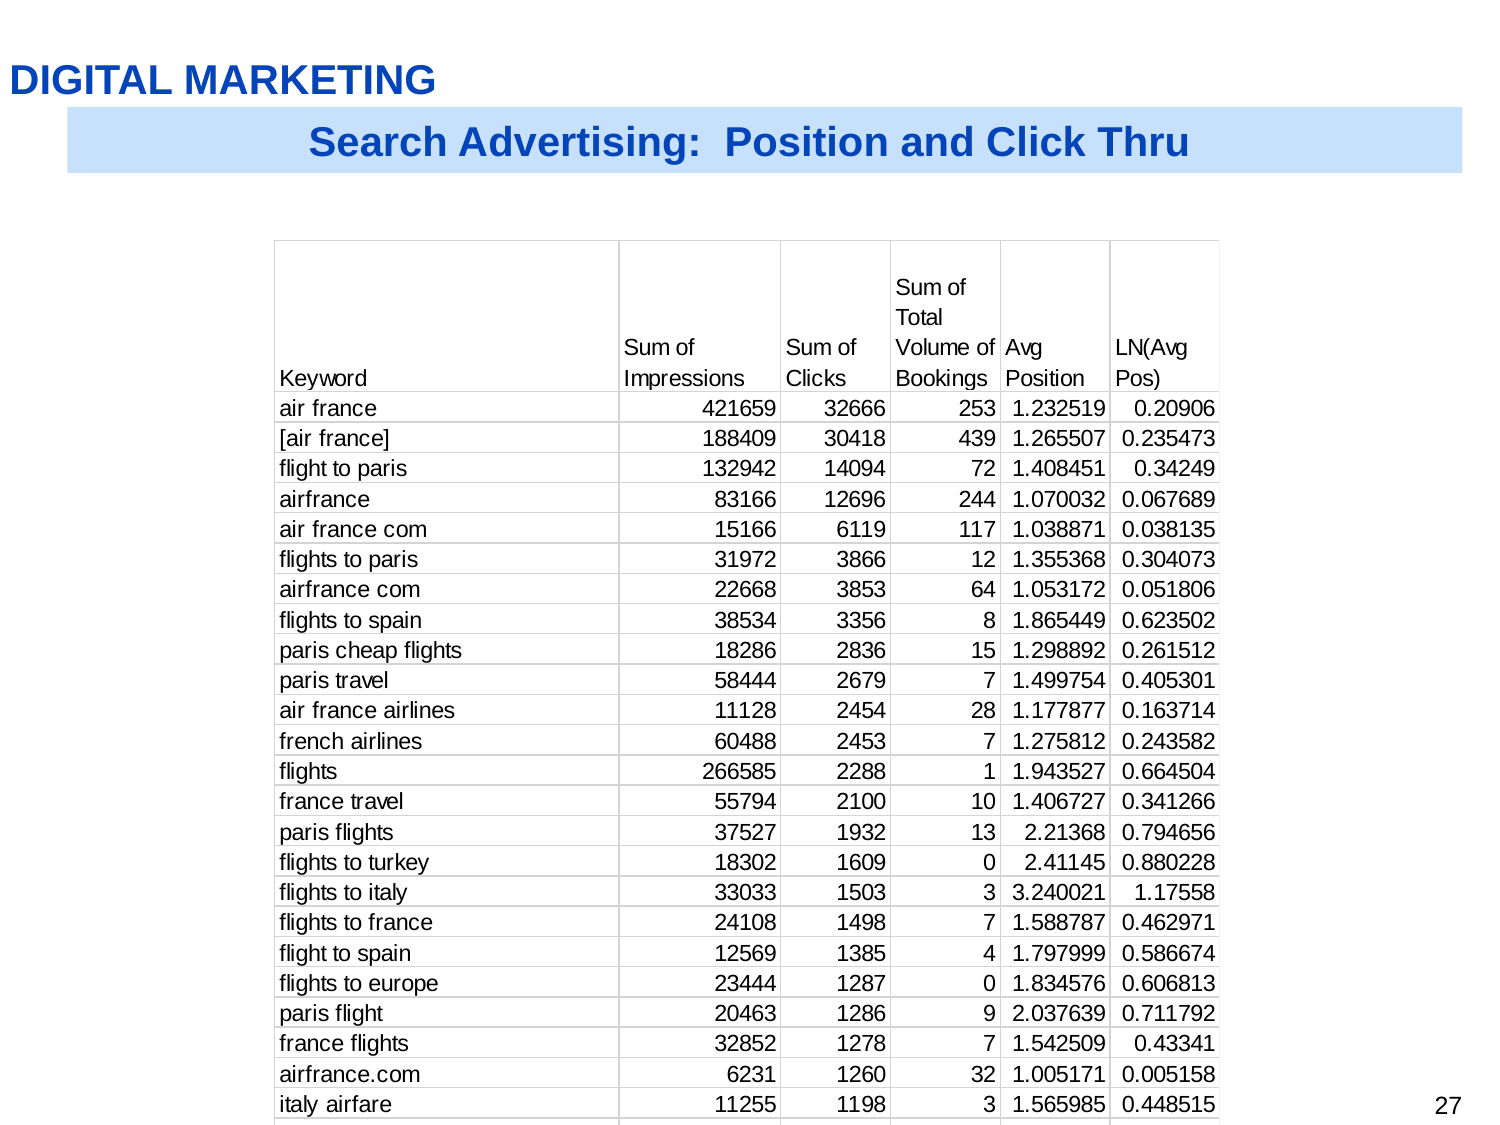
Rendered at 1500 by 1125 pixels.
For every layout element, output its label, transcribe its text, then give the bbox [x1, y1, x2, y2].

text_box [67, 106, 1463, 173]
text_box Search Advertising: Position and Click Thru [273, 107, 1226, 172]
slide_number 26 [1225, 1089, 1463, 1121]
title DIGITAL MARKETING [9, 52, 1452, 104]
picture [273, 239, 1221, 1125]
